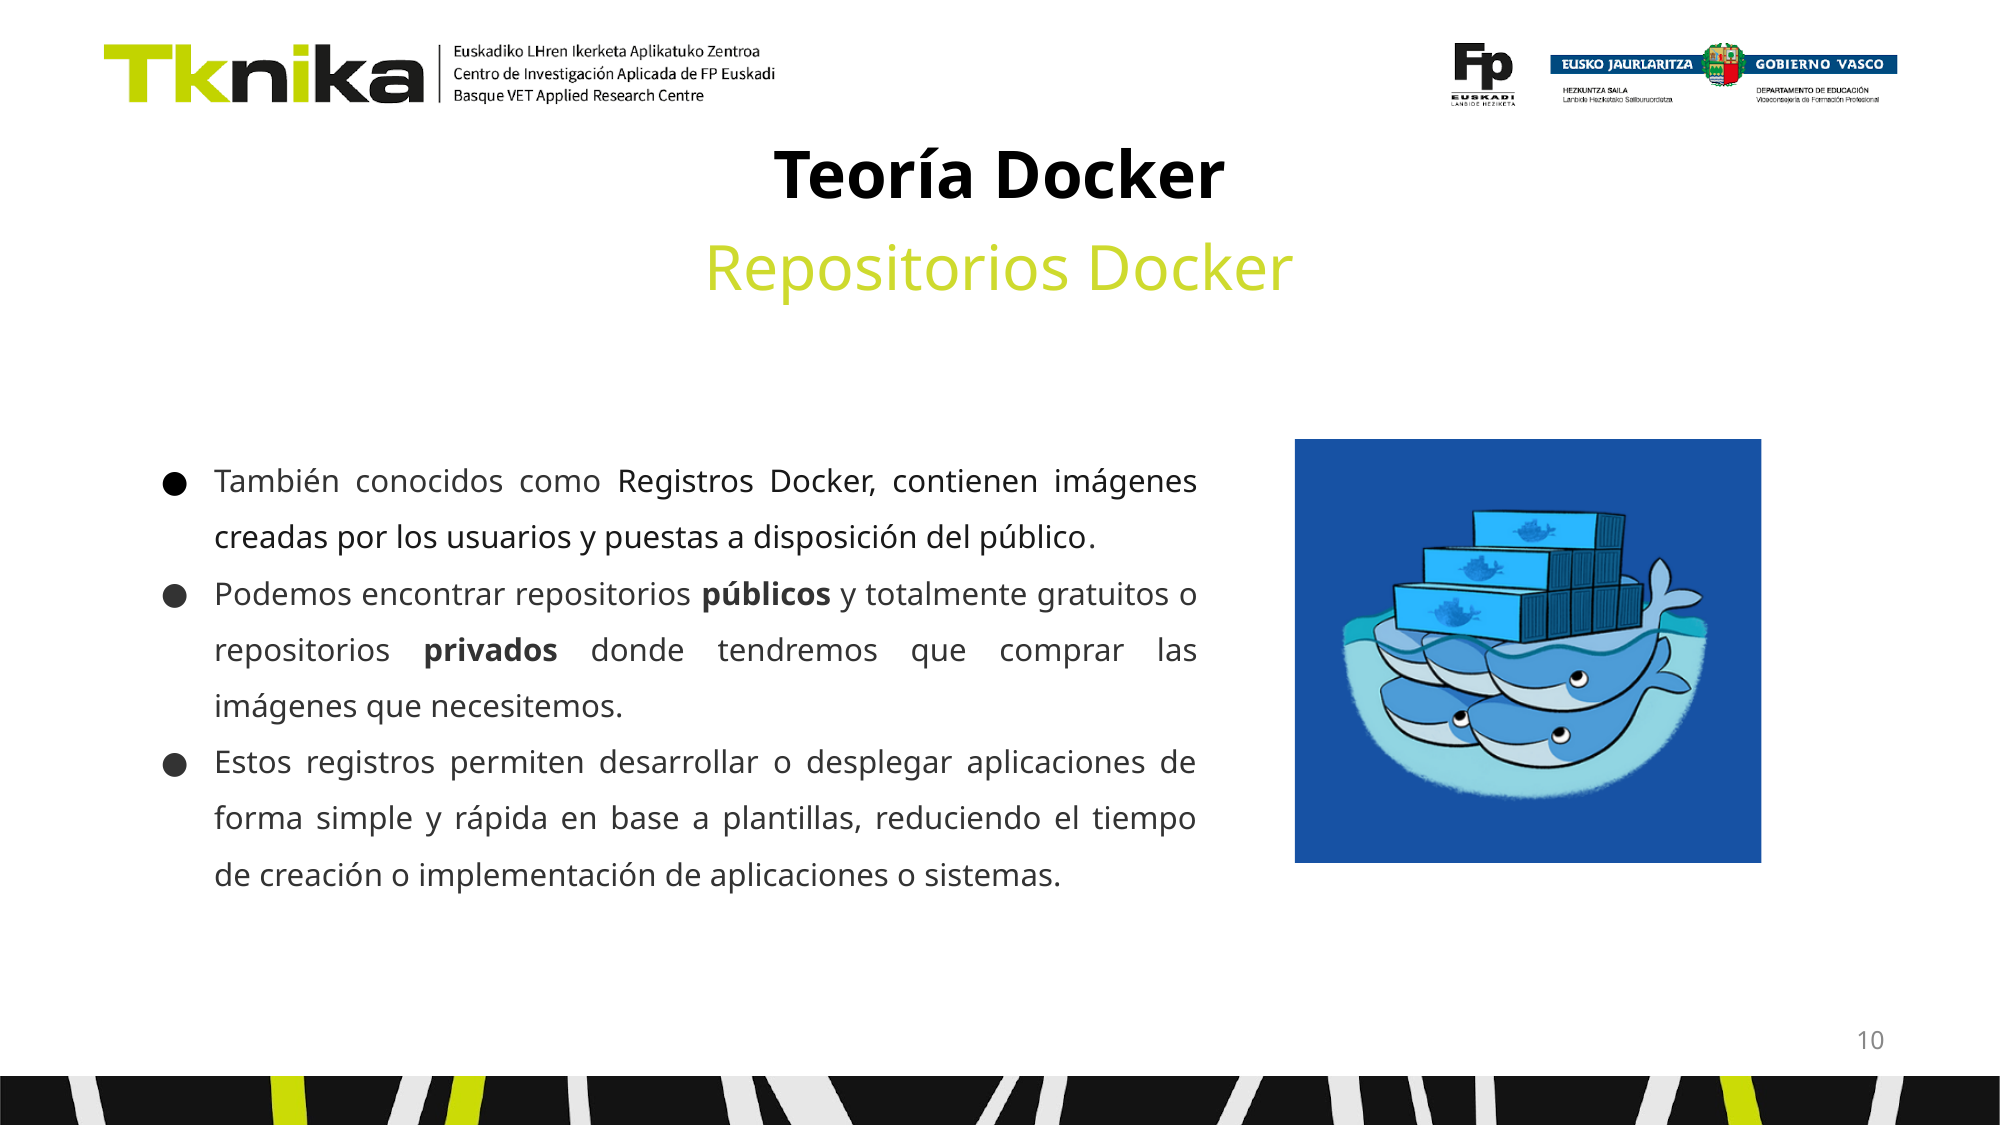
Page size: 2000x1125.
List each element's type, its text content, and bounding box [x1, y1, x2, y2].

picture [102, 42, 1898, 106]
slide_number ‹#› [1433, 1011, 1900, 1072]
text_box También conocidos como Registros Docker, contienen imágenes creadas por los usuarios y puestas a disposición del público. Podemos encontrar repositorios públicos y totalmente gratuitos o repositorios privados donde tendremos que comprar las imágenes que necesitemos. Estos registros permiten desarrollar o desplegar aplicaciones de forma simple y rápida en base a plantillas, reduciendo el tiempo de creación o implementación de aplicaciones o sistemas. [124, 427, 1214, 908]
list Repositorios Docker [102, 219, 1898, 291]
picture [0, 1076, 2000, 1125]
picture [1294, 439, 1762, 863]
title Teoría Docker [99, 125, 1900, 220]
